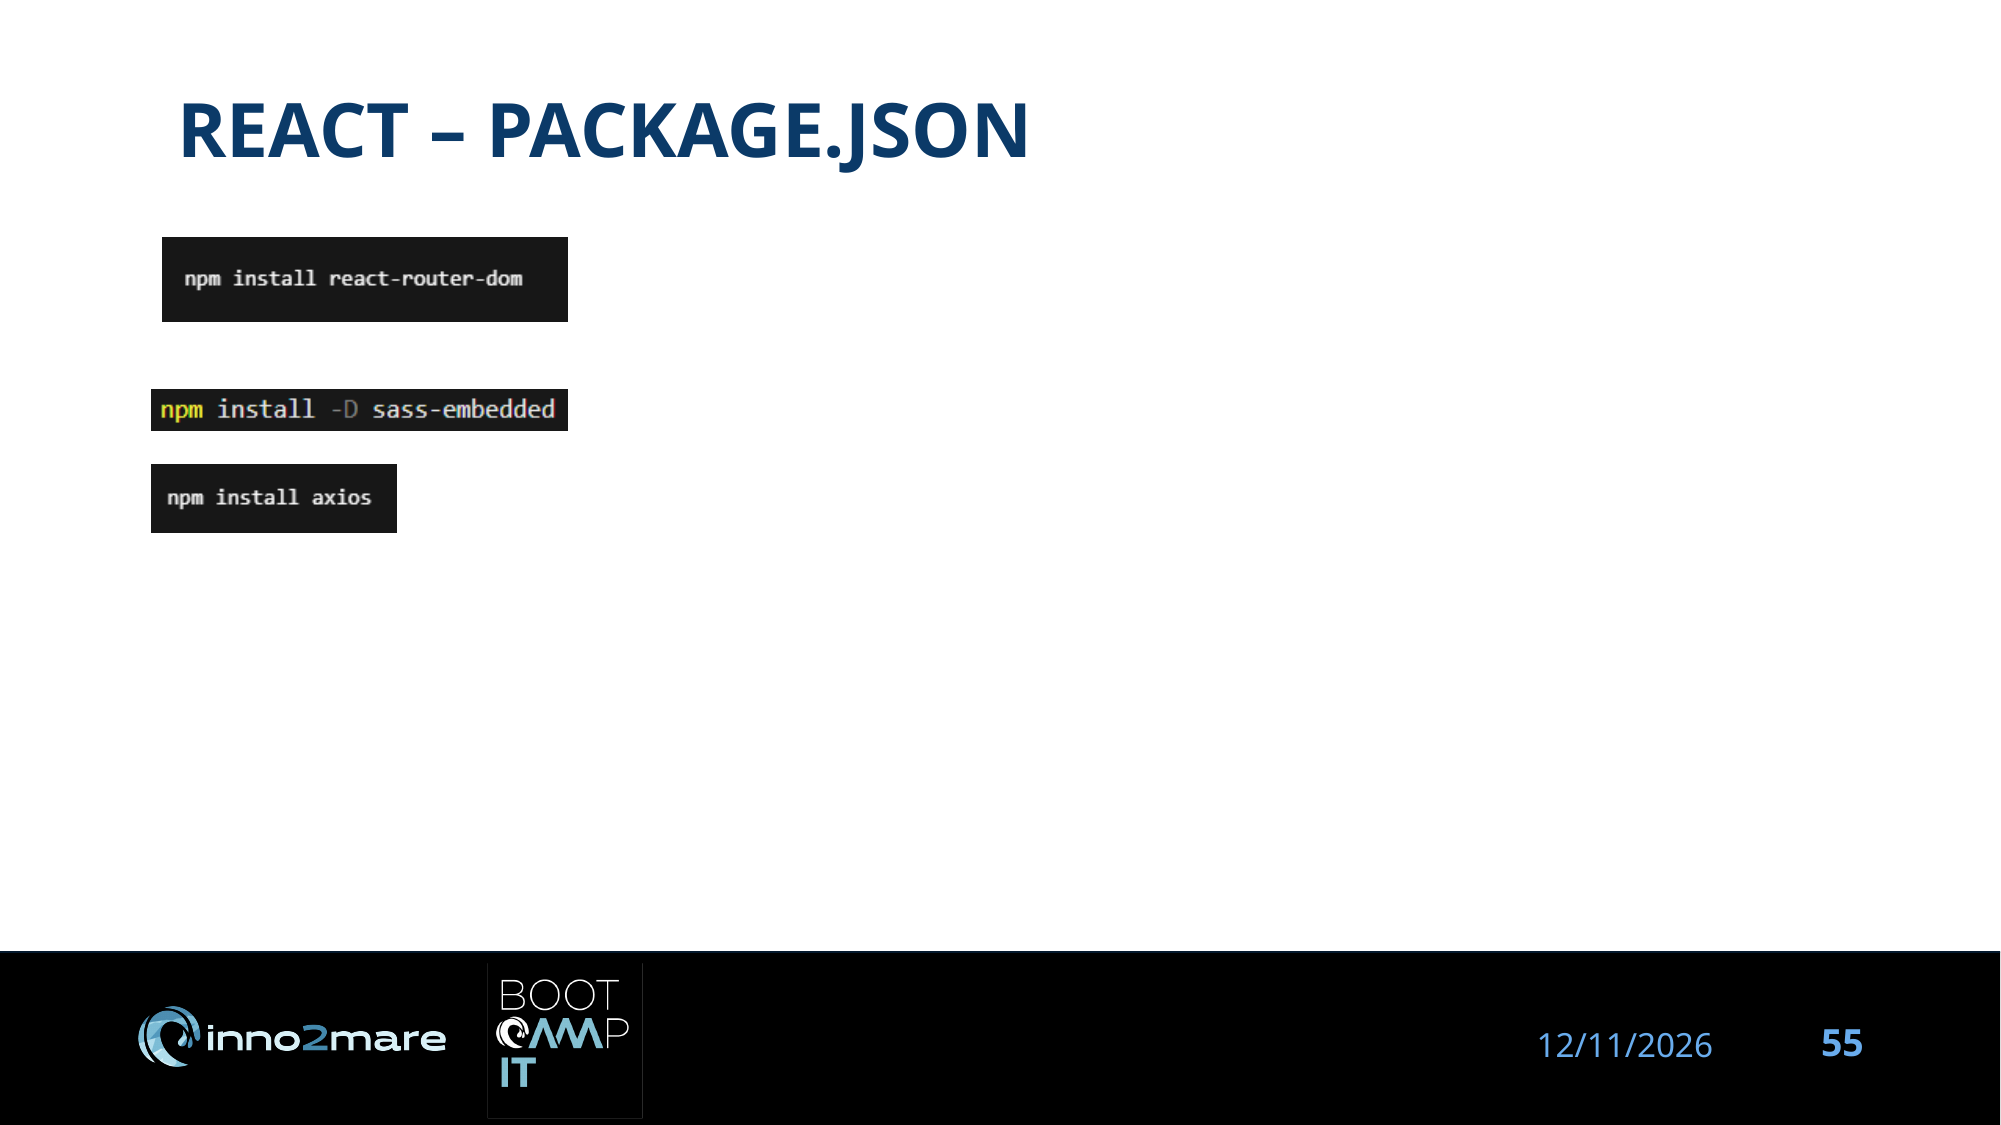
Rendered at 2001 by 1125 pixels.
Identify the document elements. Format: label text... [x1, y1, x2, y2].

text_box REACT – package.json [162, 62, 1888, 203]
picture [138, 957, 690, 1124]
picture [151, 389, 568, 431]
picture [151, 464, 397, 533]
picture [162, 237, 568, 322]
